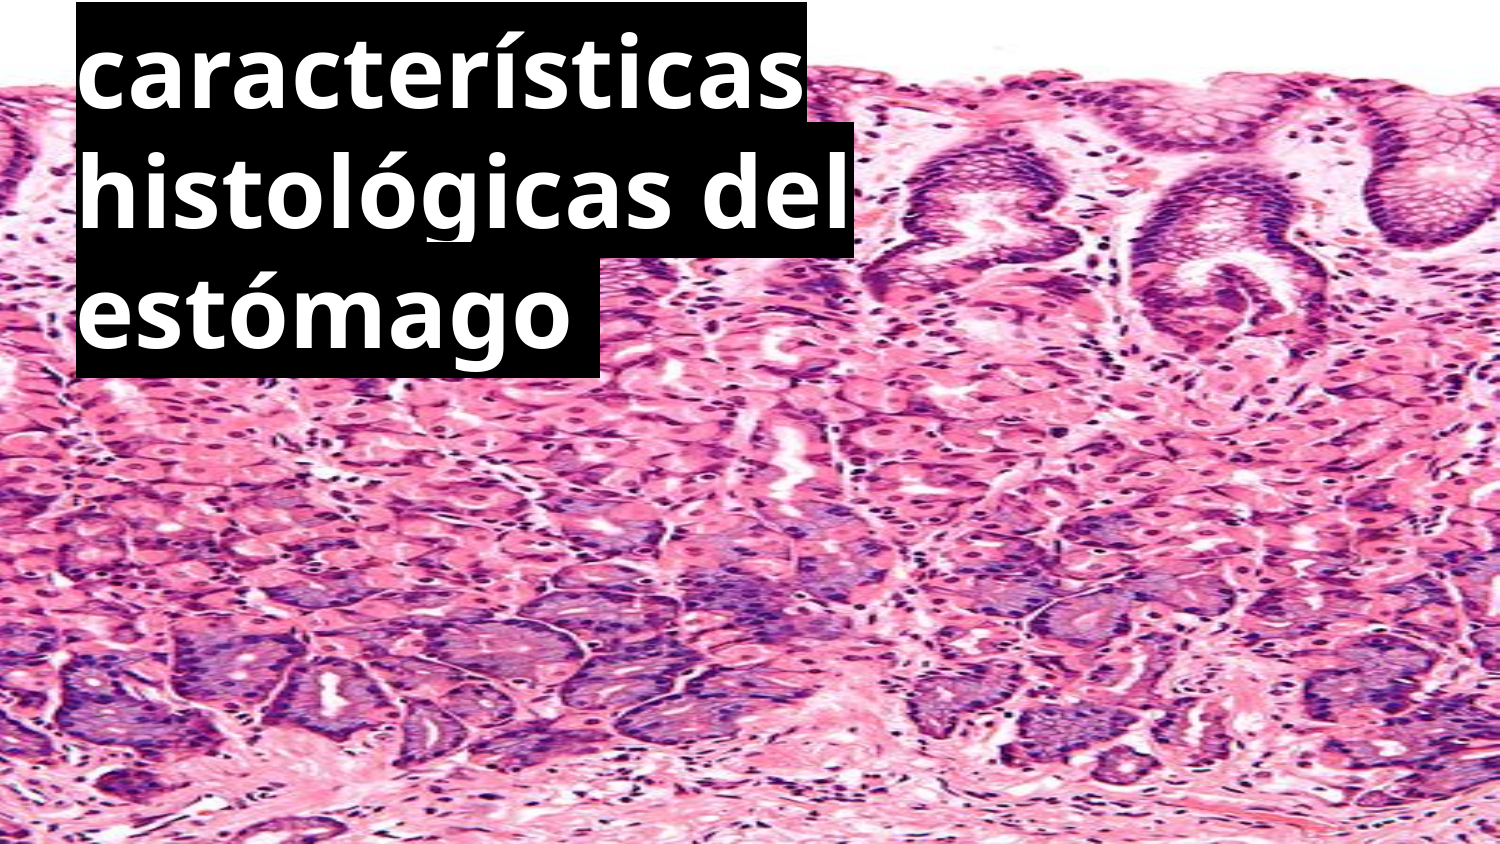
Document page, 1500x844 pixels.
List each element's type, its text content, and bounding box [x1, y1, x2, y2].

picture [0, 0, 1500, 844]
title características histológicas del estómago [60, 43, 1085, 334]
